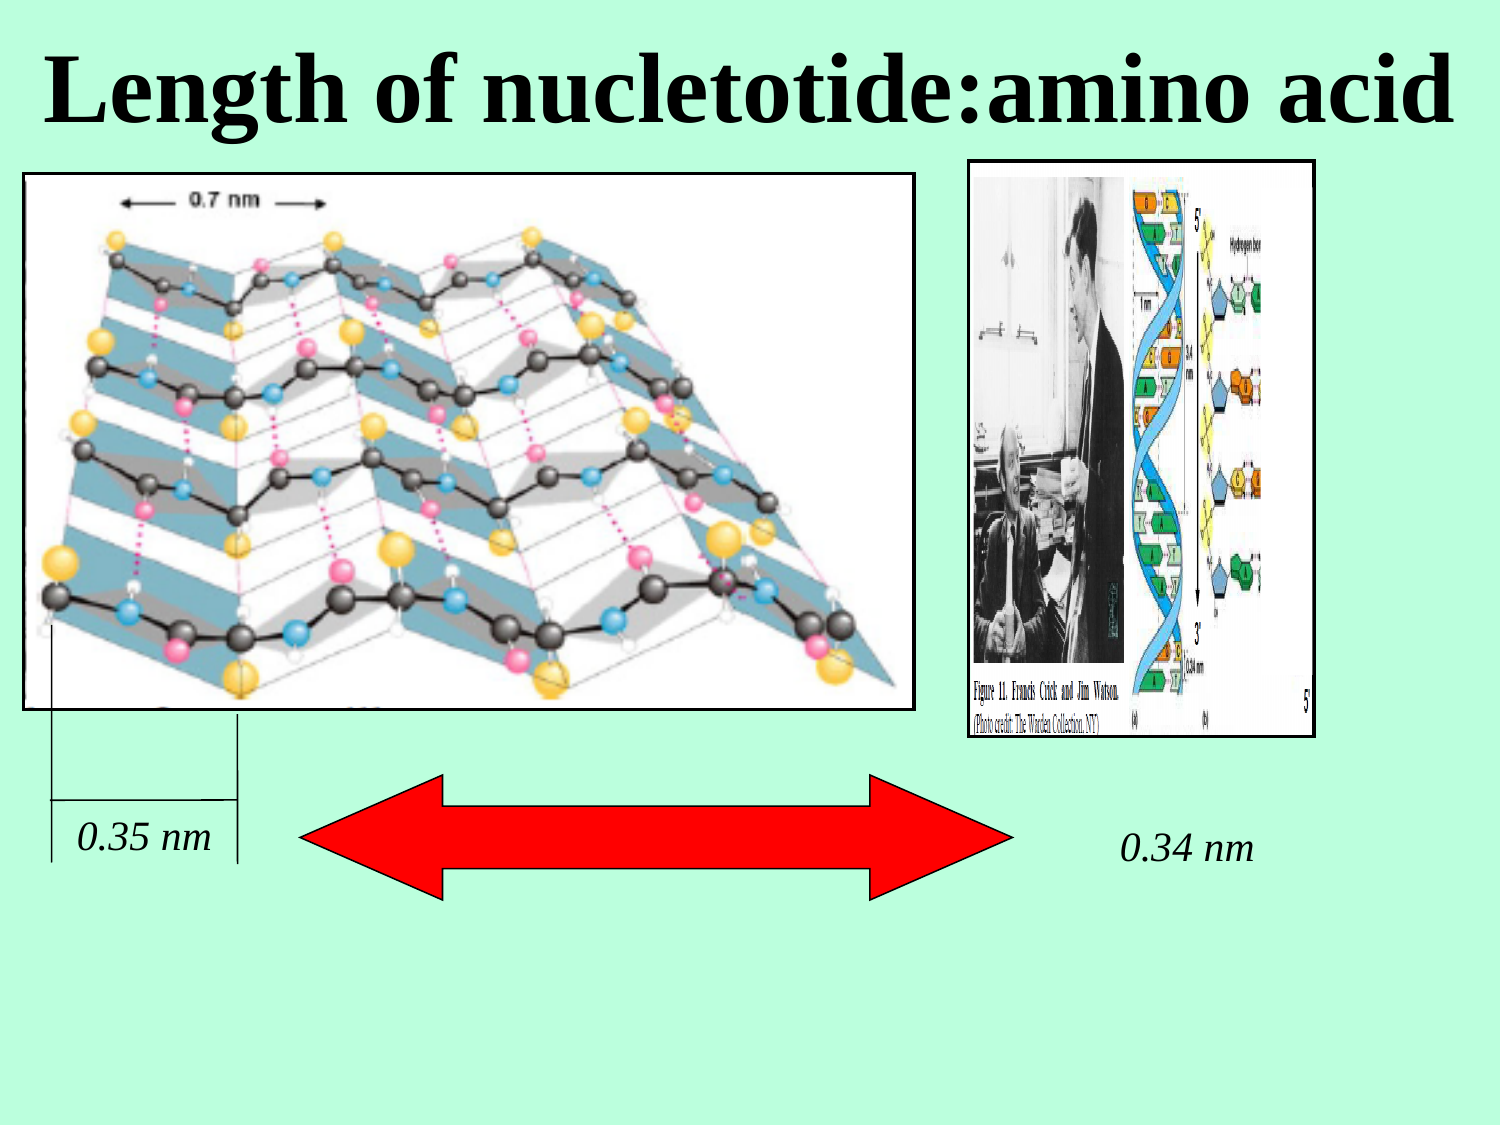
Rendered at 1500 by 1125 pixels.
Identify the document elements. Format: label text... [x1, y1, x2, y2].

text_box 0.34 nm [1074, 812, 1300, 878]
text_box [300, 774, 1013, 901]
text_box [970, 162, 1313, 735]
text_box 0.35 nm [31, 801, 257, 867]
picture [24, 174, 913, 708]
text_box Length of nucletotide:amino acid [0, 14, 1500, 150]
